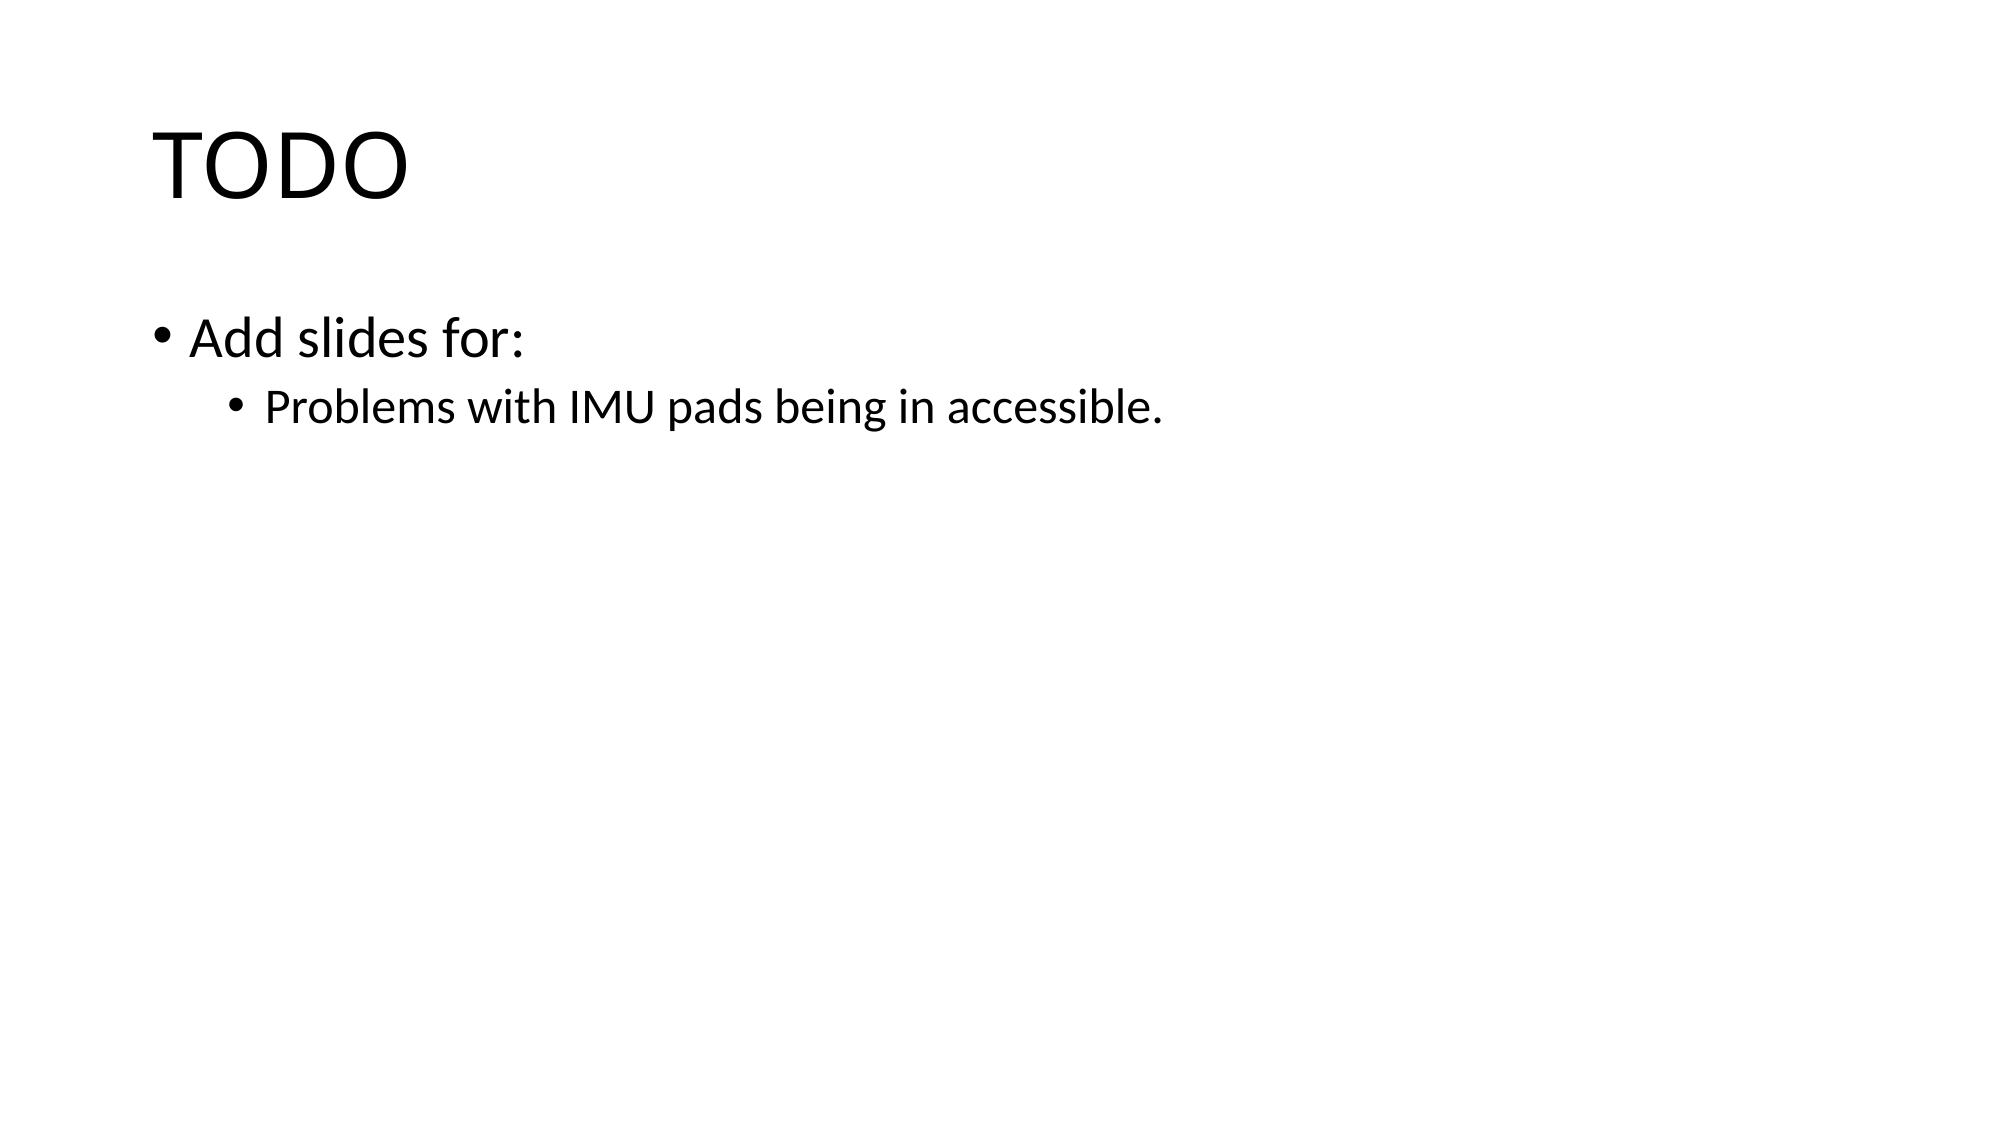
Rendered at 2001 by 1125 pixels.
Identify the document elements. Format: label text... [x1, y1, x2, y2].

list Add slides for: Problems with IMU pads being in accessible. [137, 299, 1863, 1014]
title TODO [137, 59, 1863, 278]
